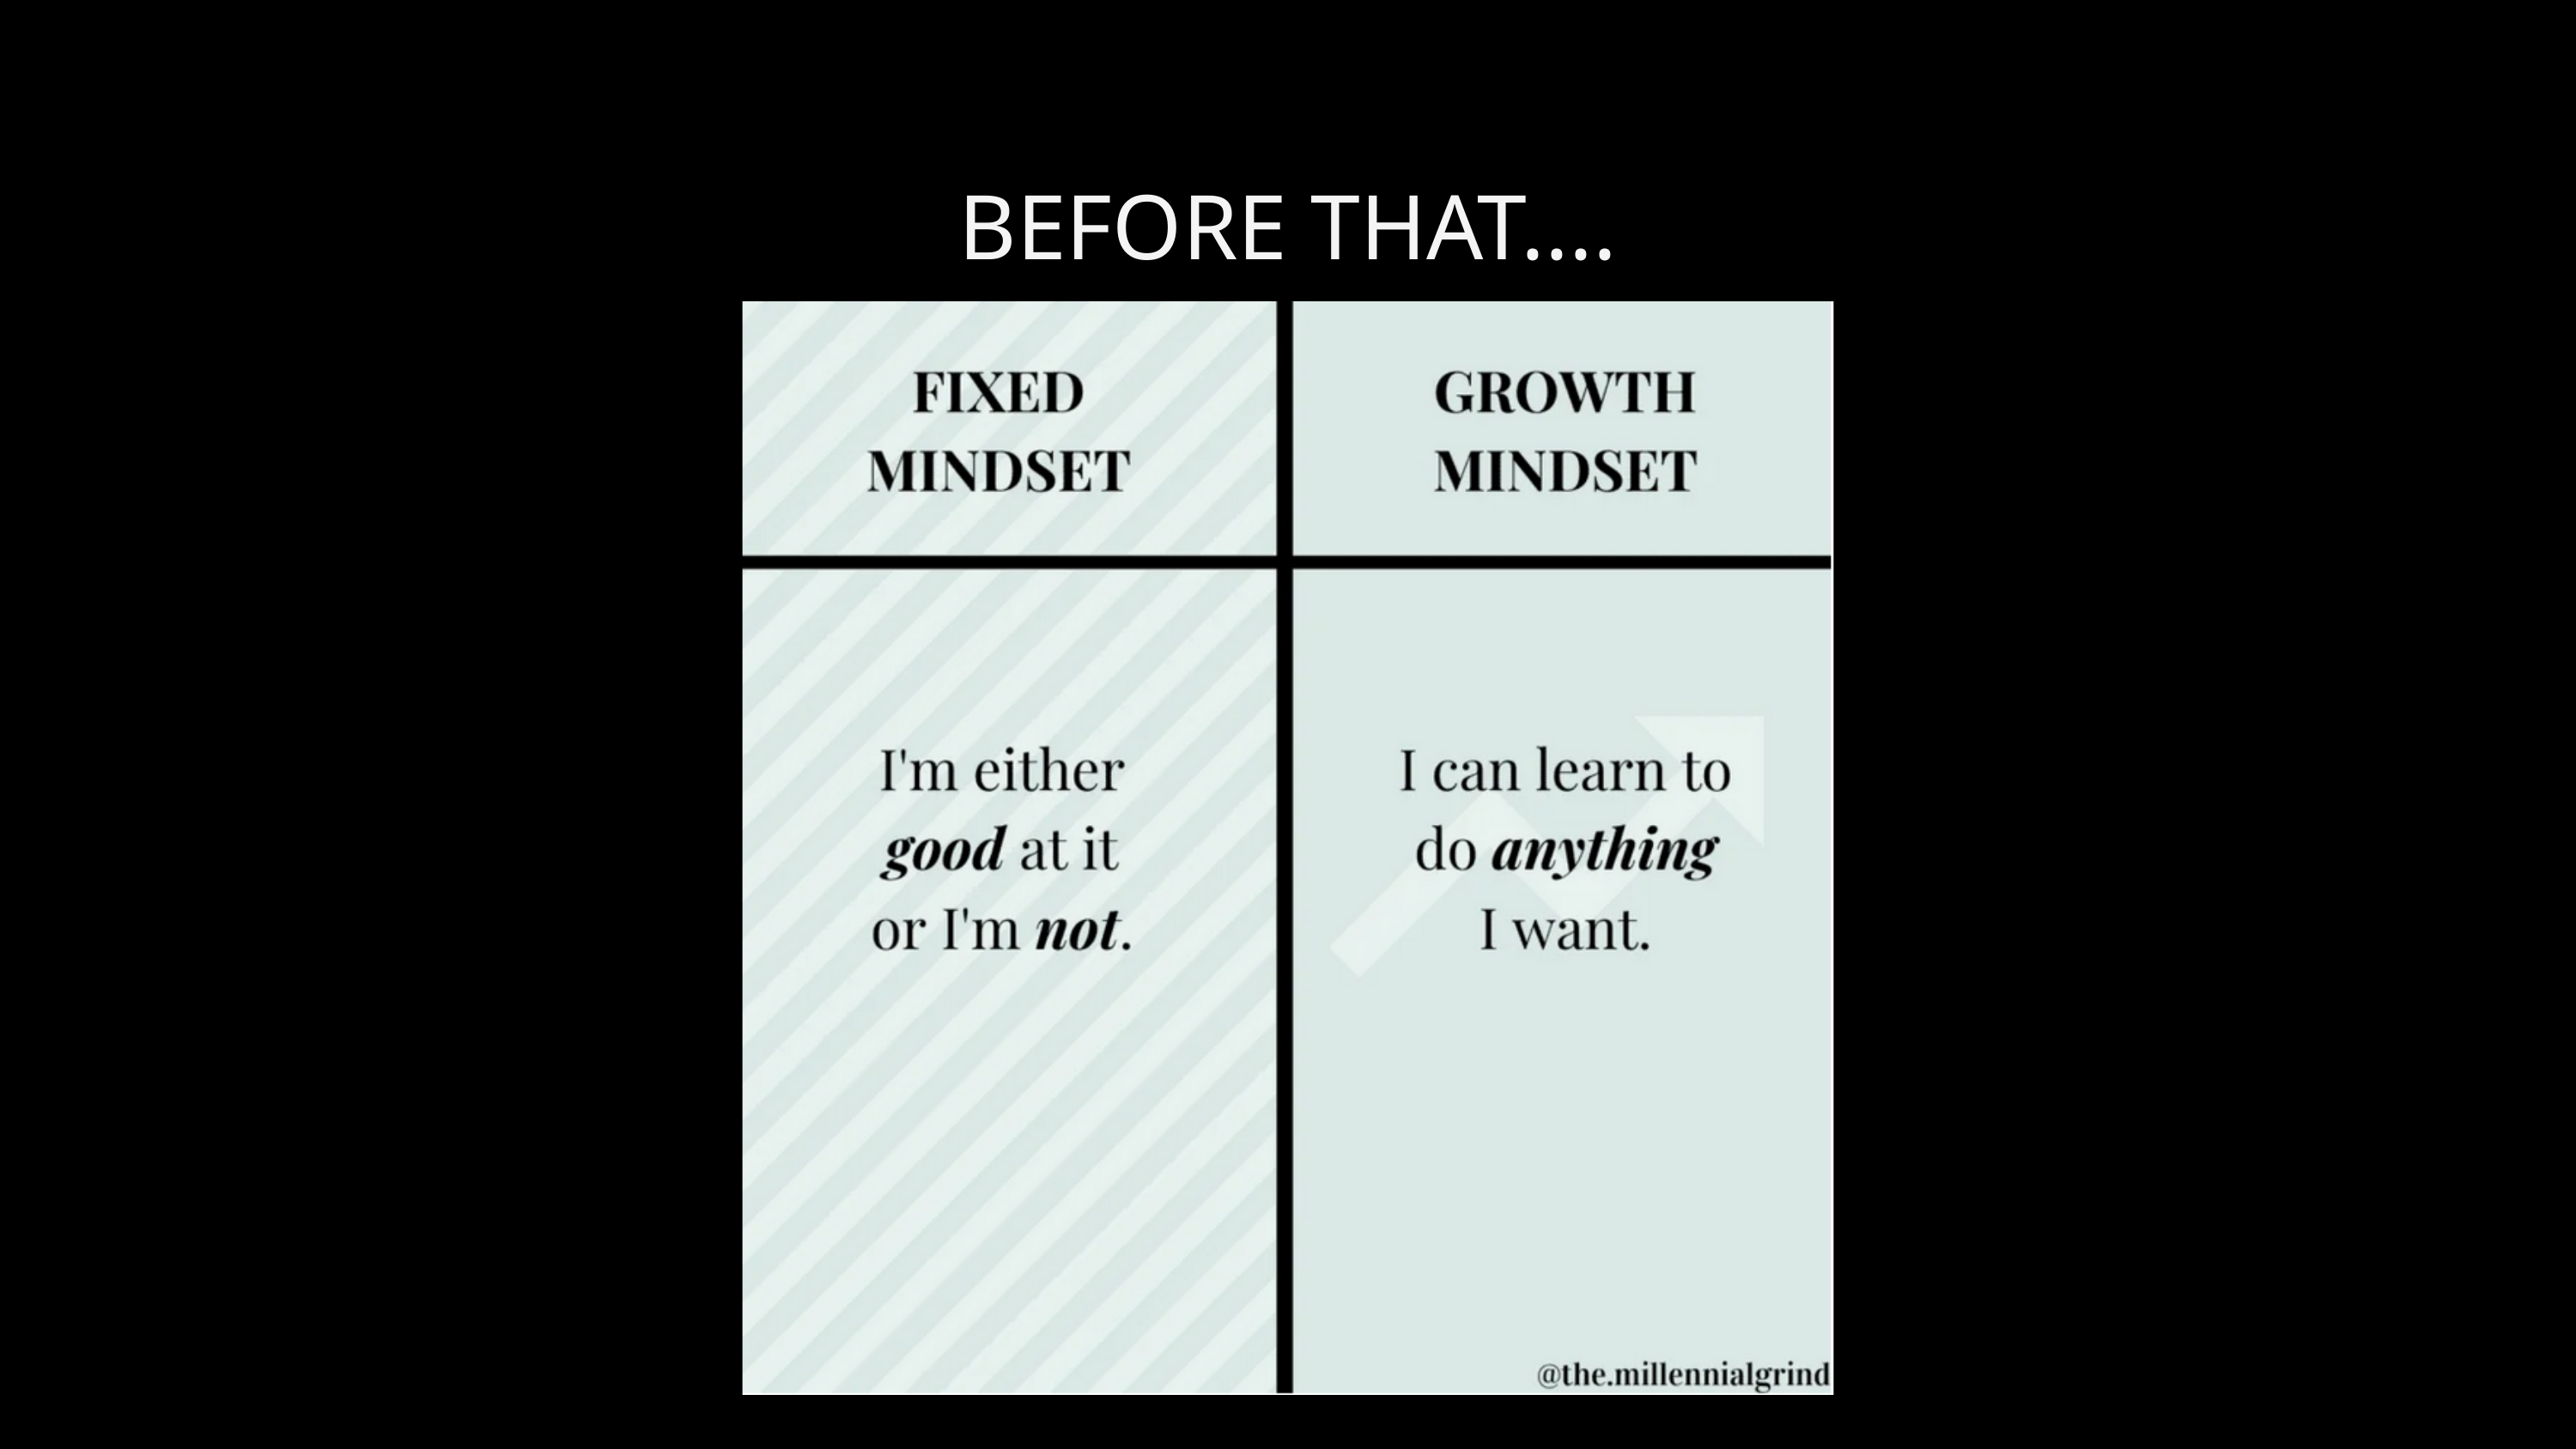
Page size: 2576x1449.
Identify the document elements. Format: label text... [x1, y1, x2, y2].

text_box [742, 301, 1834, 1395]
text_box BEFORE THAT.... [528, 167, 2048, 277]
